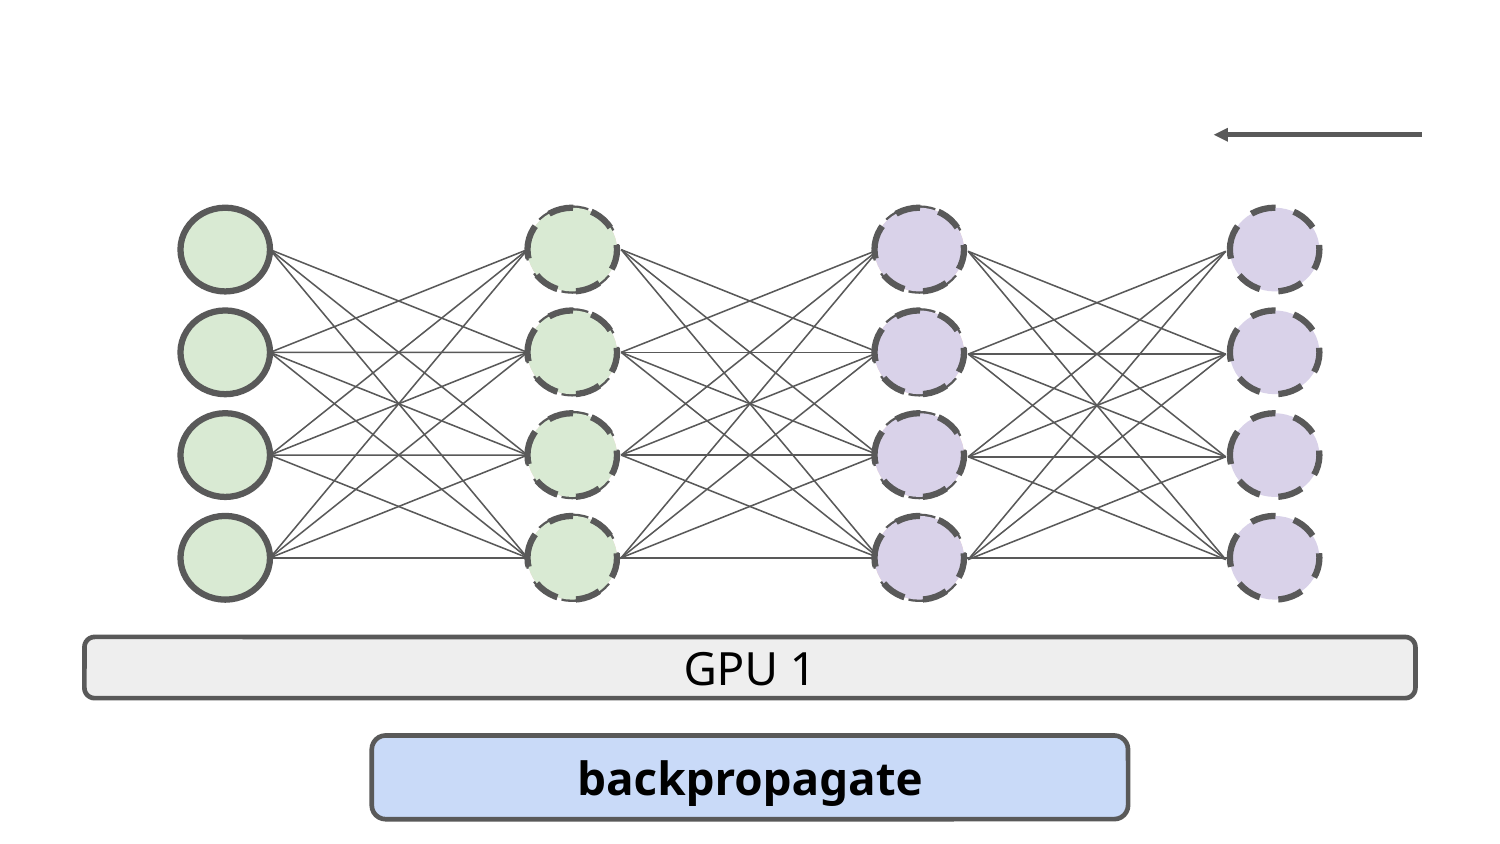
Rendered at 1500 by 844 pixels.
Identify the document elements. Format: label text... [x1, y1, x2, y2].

text_box [180, 310, 262, 395]
text_box [1234, 413, 1320, 497]
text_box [269, 249, 528, 559]
text_box [535, 413, 613, 497]
text_box backpropagate [371, 735, 1129, 820]
text_box [535, 310, 613, 395]
text_box [180, 515, 269, 600]
text_box [180, 413, 262, 497]
text_box [1231, 515, 1320, 600]
text_box [528, 515, 617, 600]
text_box [180, 207, 270, 292]
text_box [887, 310, 960, 395]
text_box [887, 413, 960, 497]
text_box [620, 249, 879, 559]
text_box GPU 1 [84, 636, 1416, 699]
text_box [967, 251, 1226, 560]
text_box [1234, 310, 1320, 395]
text_box [527, 207, 617, 292]
text_box [875, 515, 963, 600]
text_box [874, 207, 964, 292]
text_box [1229, 207, 1320, 292]
